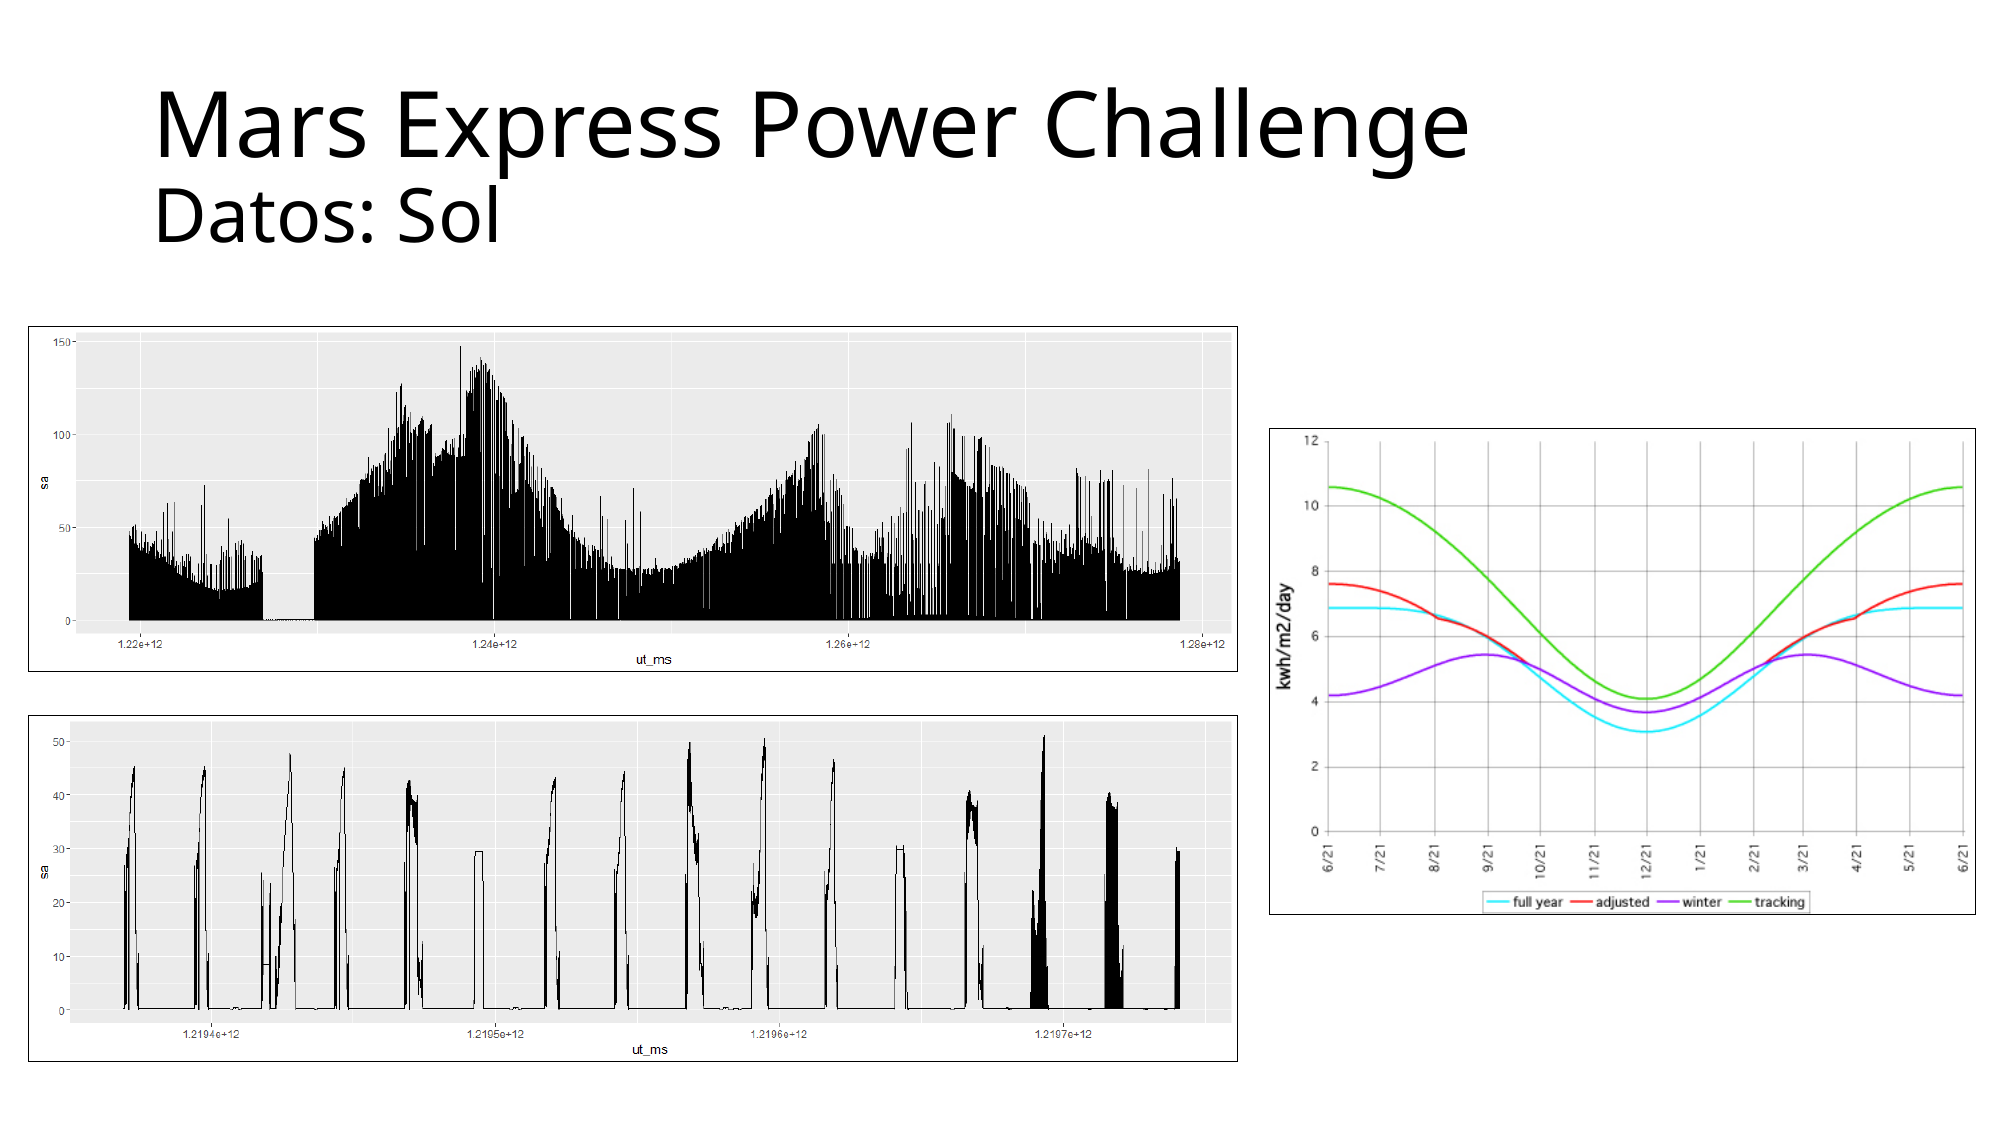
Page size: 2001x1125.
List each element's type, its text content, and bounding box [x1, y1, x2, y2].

picture [28, 715, 1238, 1062]
picture [1269, 428, 1976, 915]
picture [28, 326, 1238, 672]
title Mars Express Power Challenge Datos: Sol [137, 59, 1863, 278]
